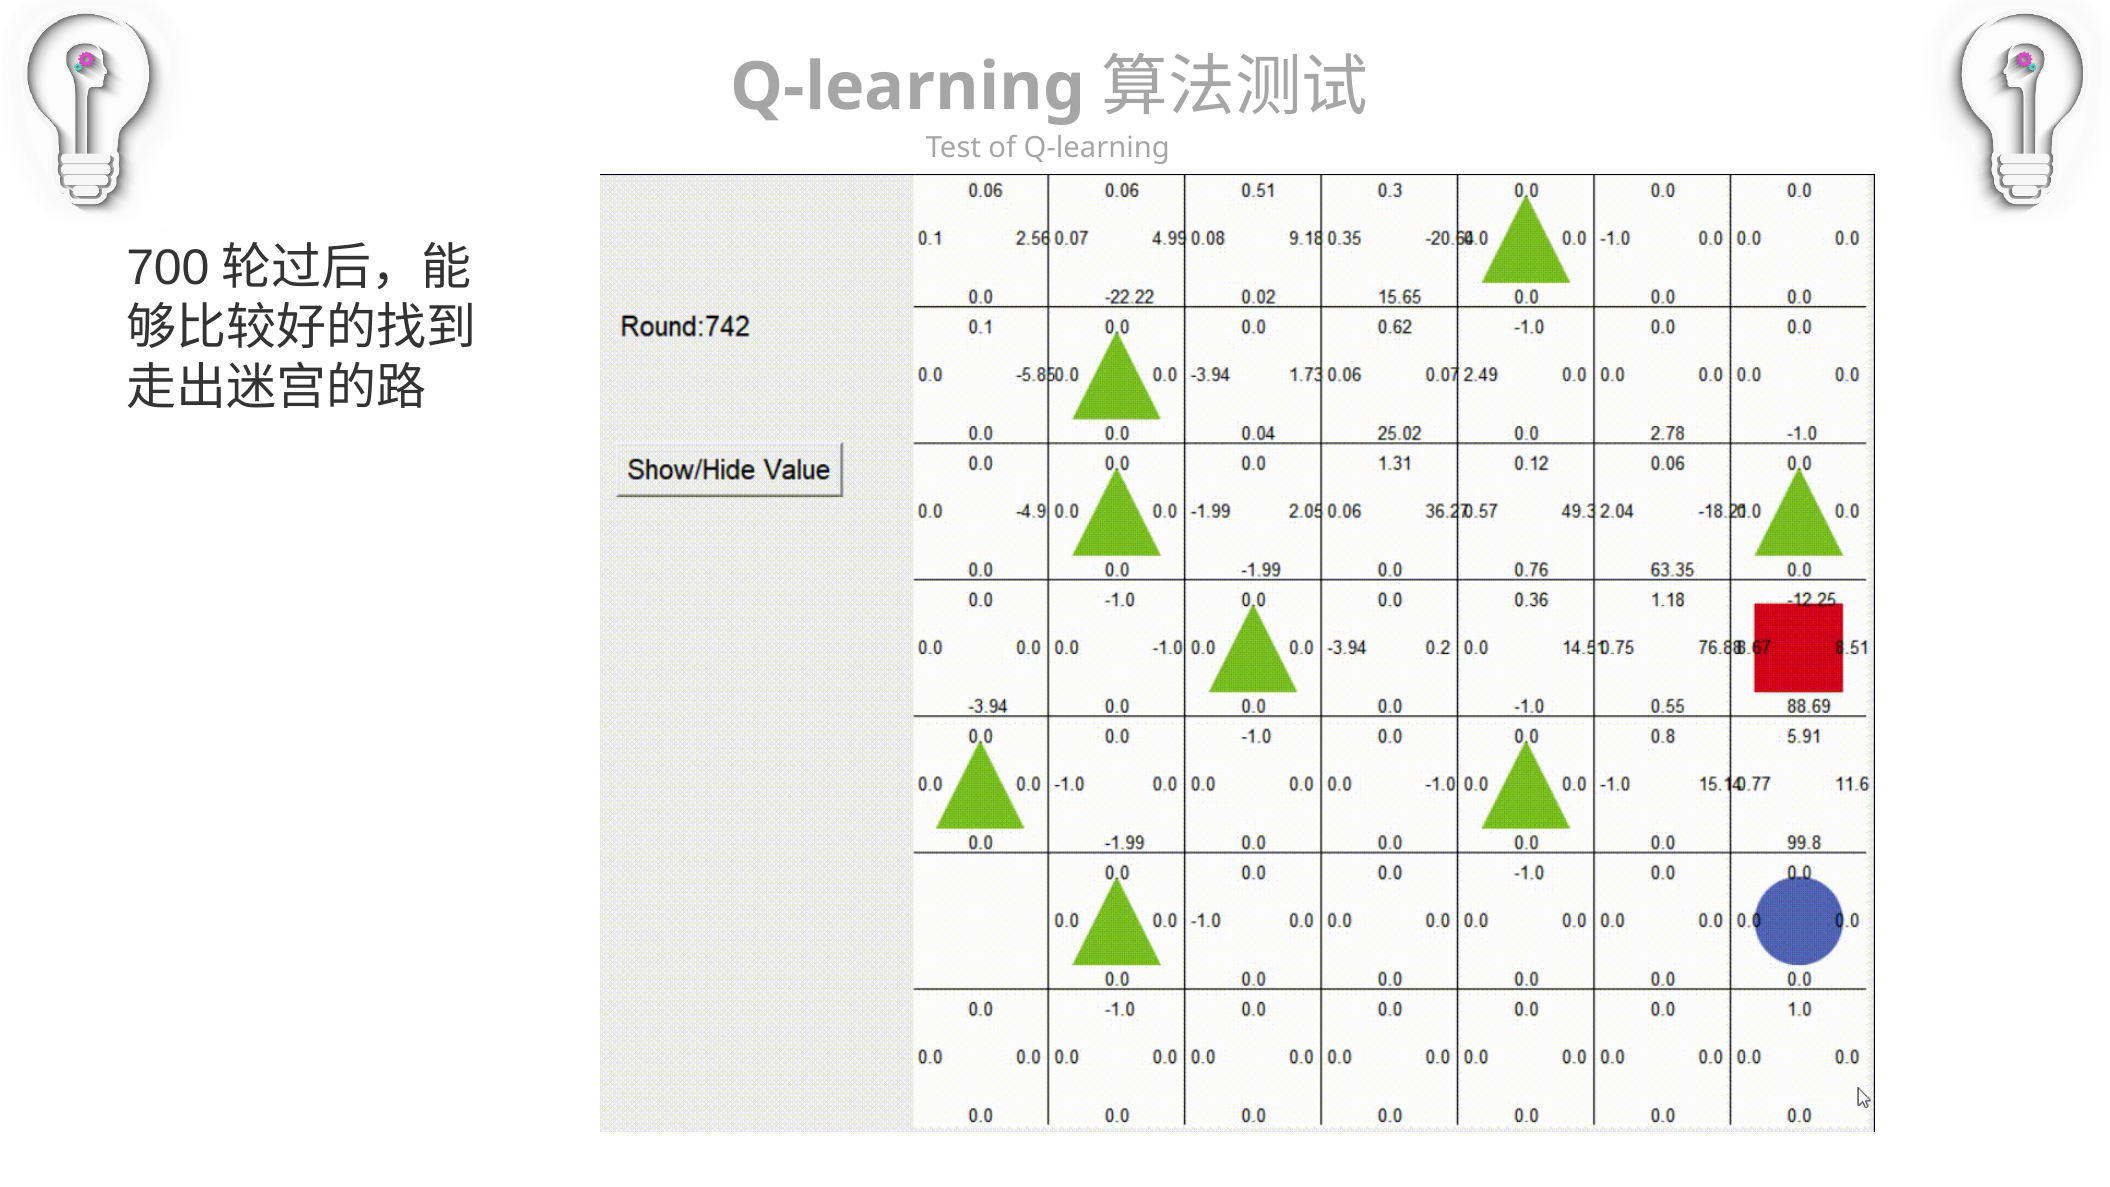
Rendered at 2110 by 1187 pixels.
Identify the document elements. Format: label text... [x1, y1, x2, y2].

picture [600, 174, 1875, 1133]
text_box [0, 0, 2110, 233]
text_box 700轮过后，能够比较好的找到走出迷宫的路 [111, 233, 523, 422]
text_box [730, 42, 1379, 164]
